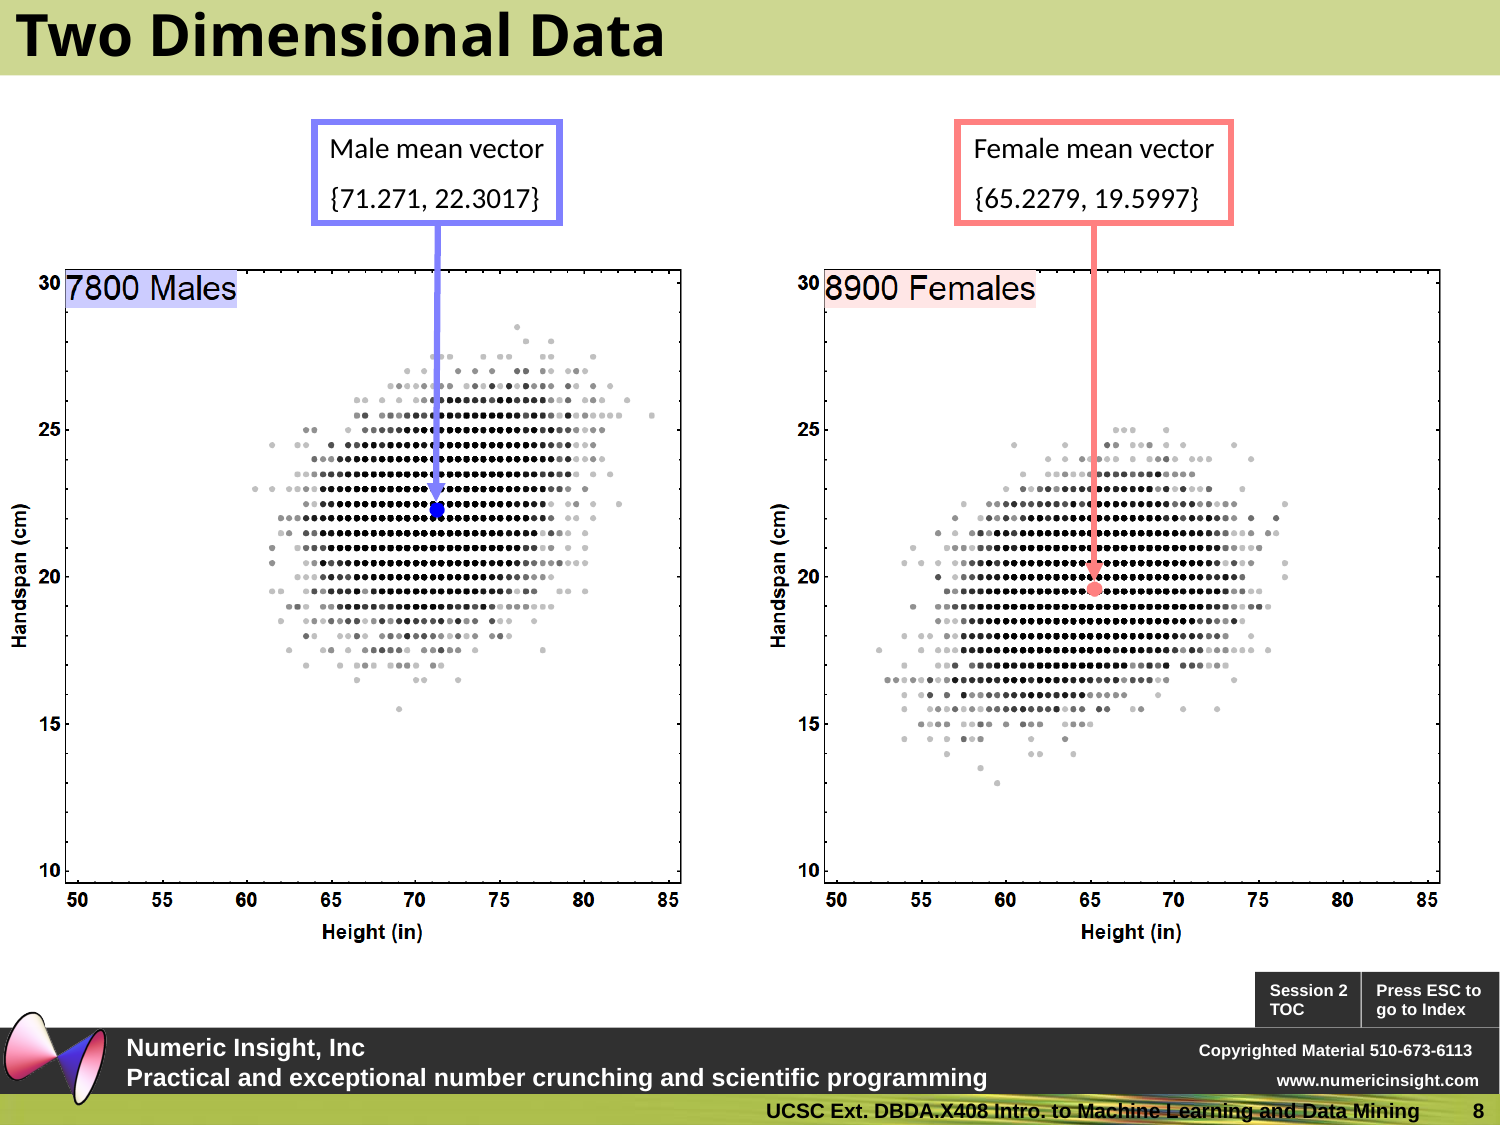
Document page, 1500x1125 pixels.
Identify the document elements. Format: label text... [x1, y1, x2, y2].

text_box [957, 121, 1232, 223]
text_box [313, 121, 561, 223]
title Two Dimensional Data [0, 0, 1500, 76]
picture [0, 1007, 1500, 1125]
picture [765, 269, 1441, 945]
picture [6, 269, 682, 945]
